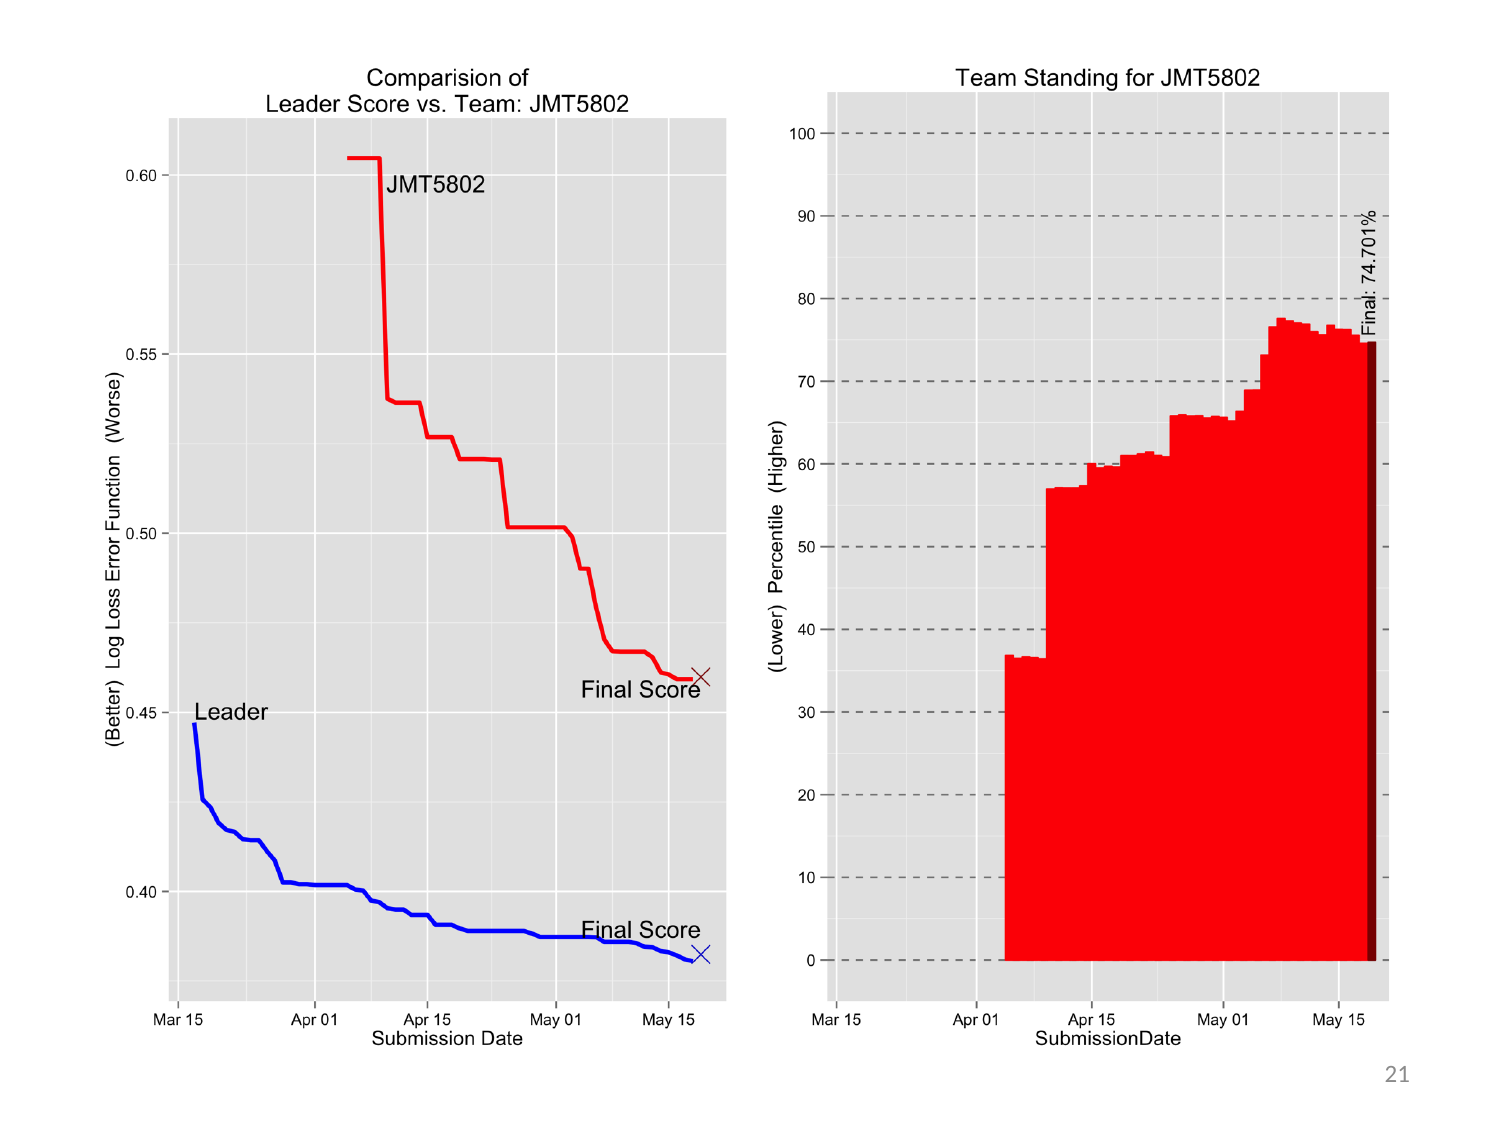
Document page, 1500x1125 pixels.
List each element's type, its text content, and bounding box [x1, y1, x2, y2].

picture [87, 38, 1413, 1063]
slide_number 21 [1074, 1042, 1425, 1103]
